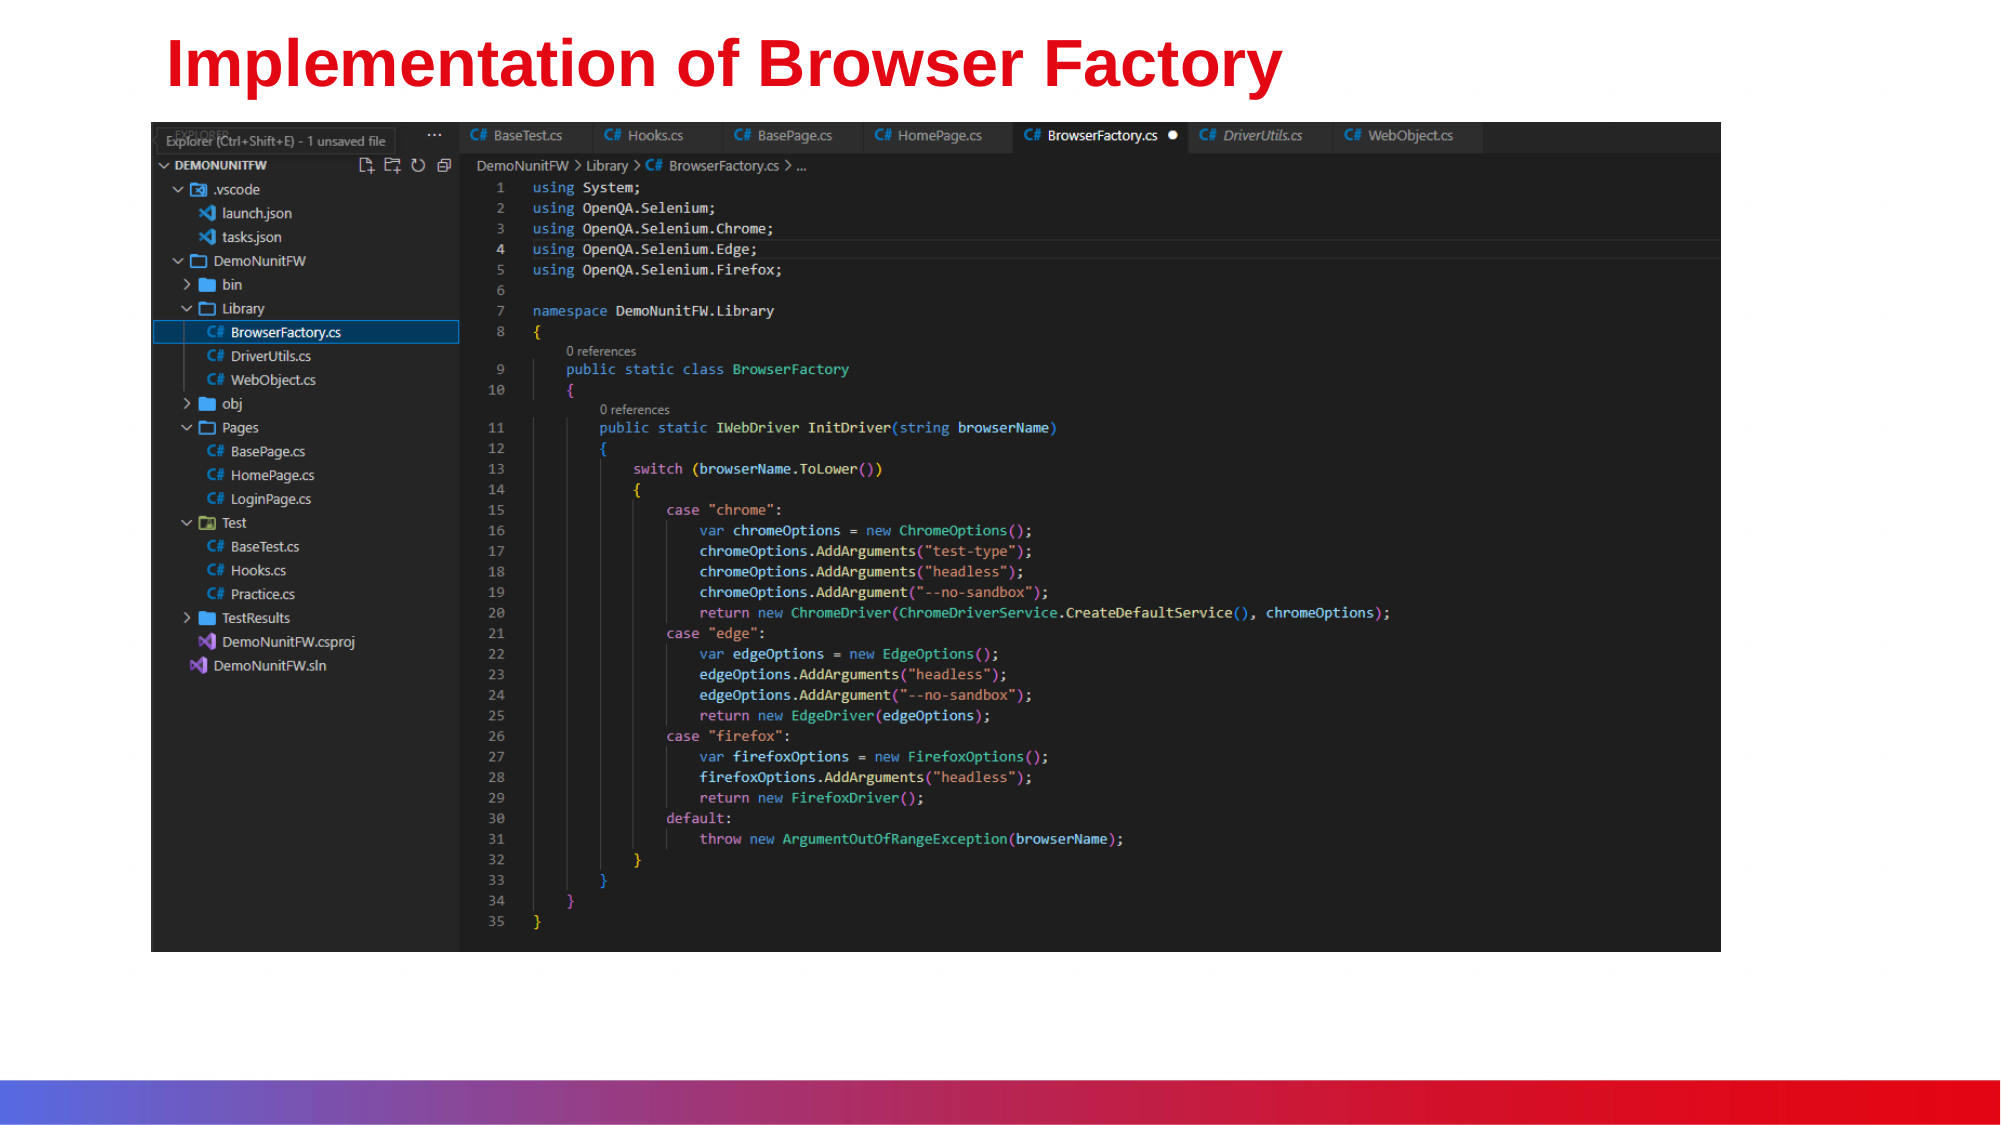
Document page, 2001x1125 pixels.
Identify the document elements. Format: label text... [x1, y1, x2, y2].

title Implementation of Browser Factory [151, 21, 1877, 109]
picture [0, 0, 2001, 1125]
text_box [151, 109, 1897, 216]
